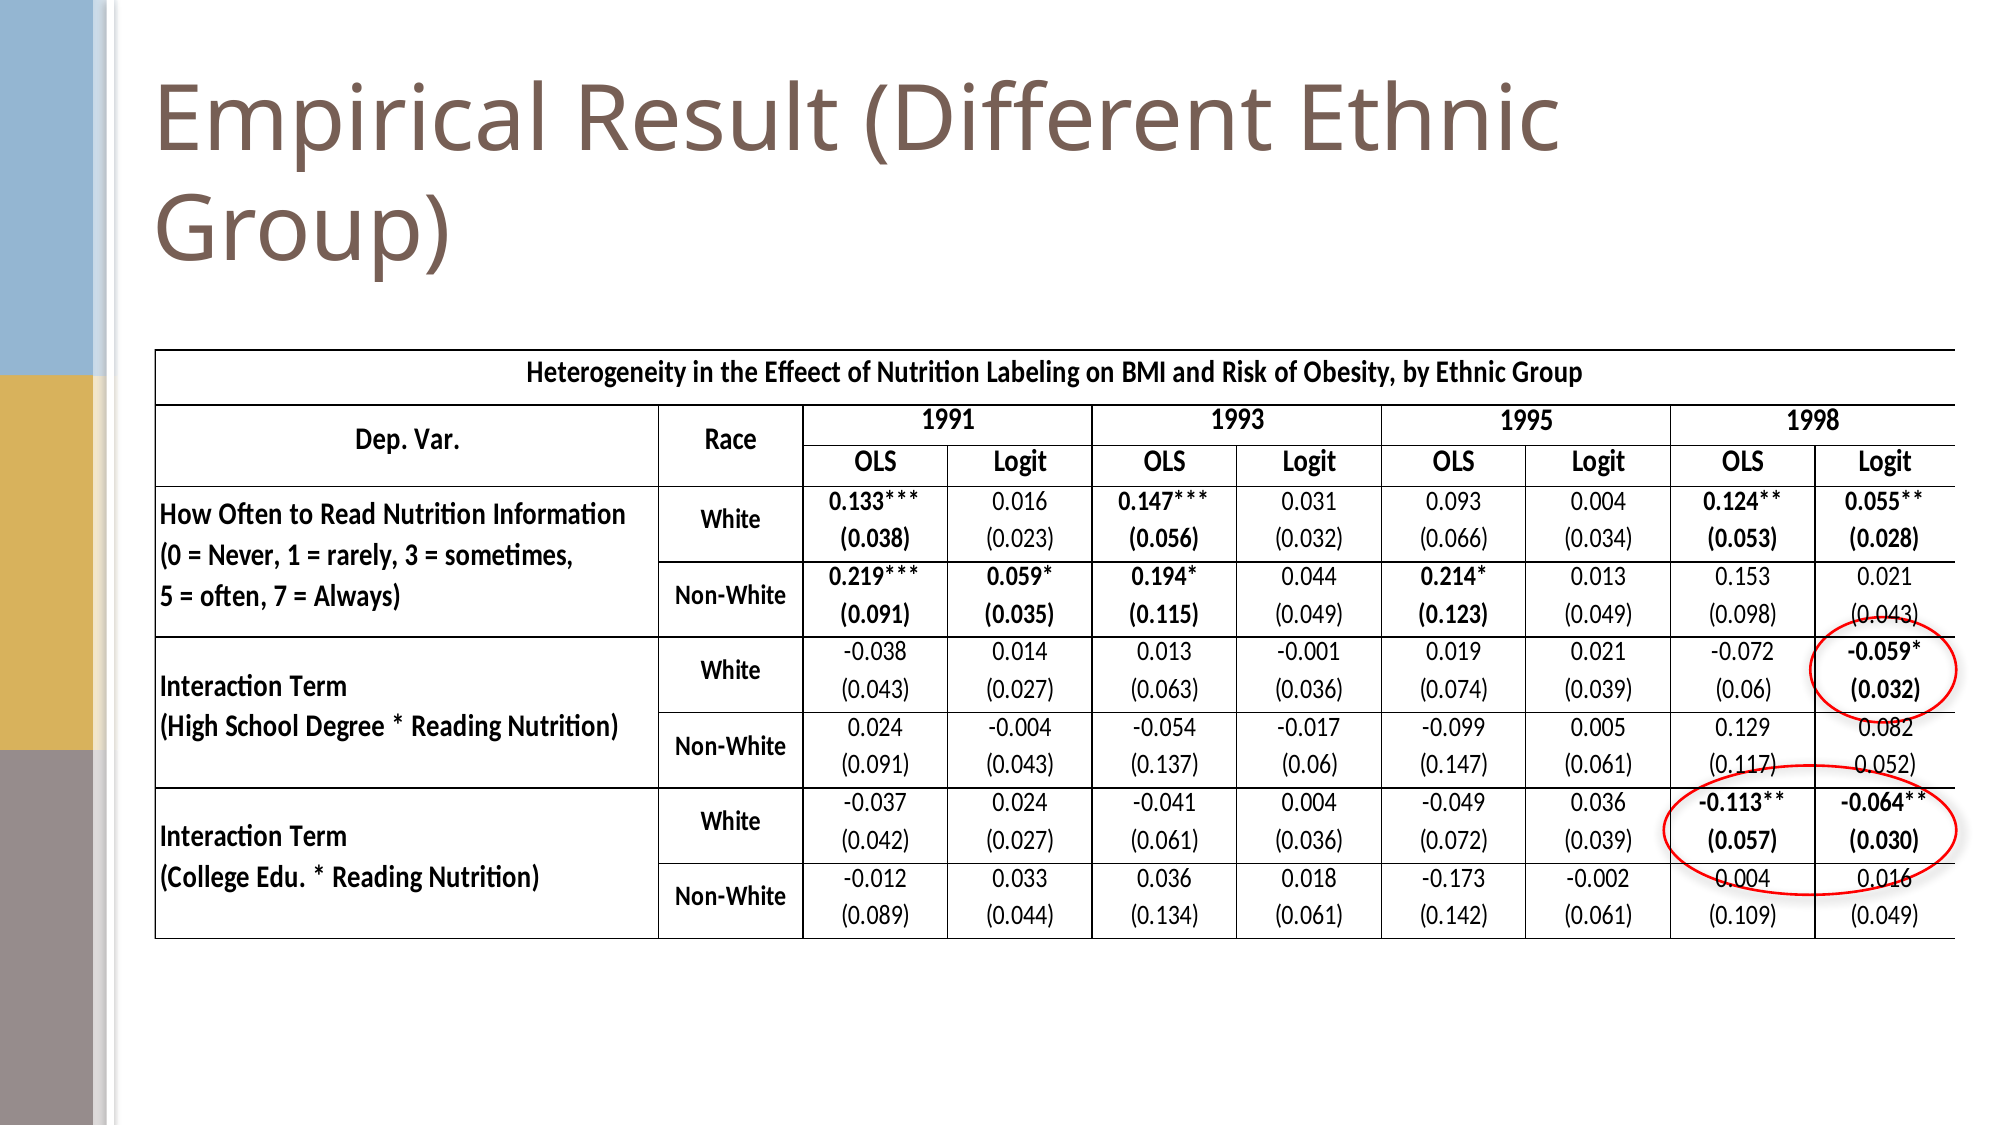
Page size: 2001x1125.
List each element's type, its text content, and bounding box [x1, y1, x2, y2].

title Empirical Result (Different Ethnic Group) [137, 59, 1863, 278]
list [153, 348, 1957, 941]
